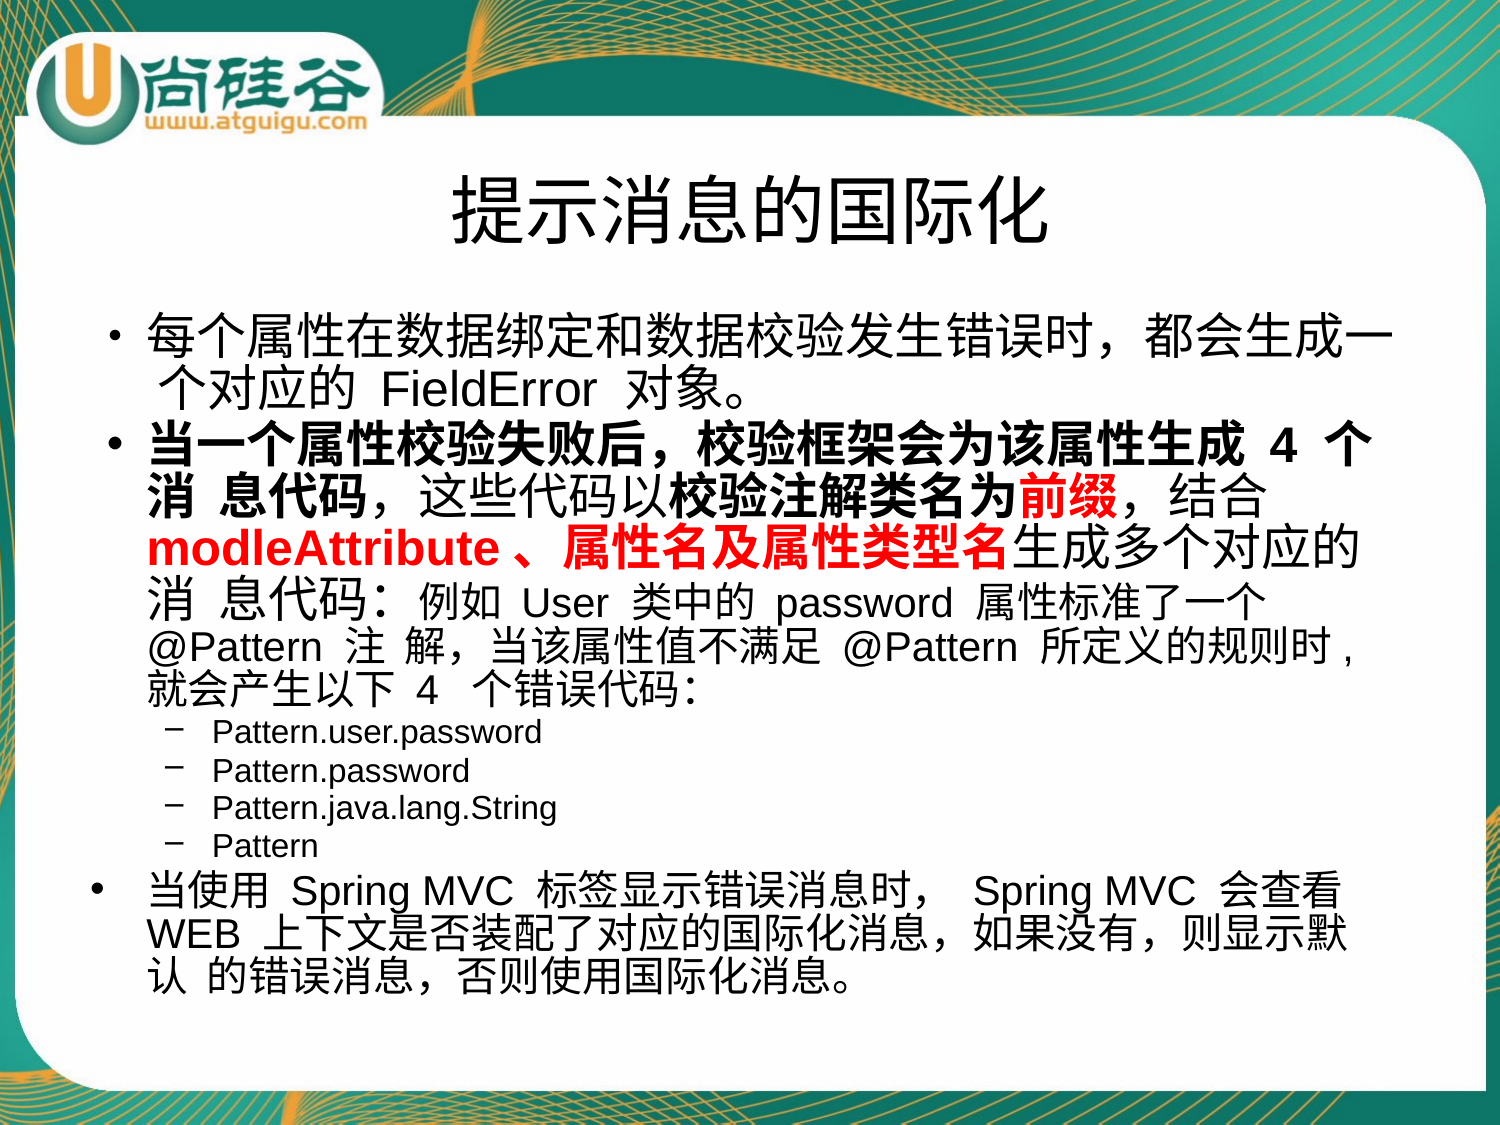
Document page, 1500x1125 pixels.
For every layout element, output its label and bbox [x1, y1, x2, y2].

title [225, 134, 1275, 312]
picture [0, 0, 1500, 1125]
text_box [87, 312, 1404, 1000]
